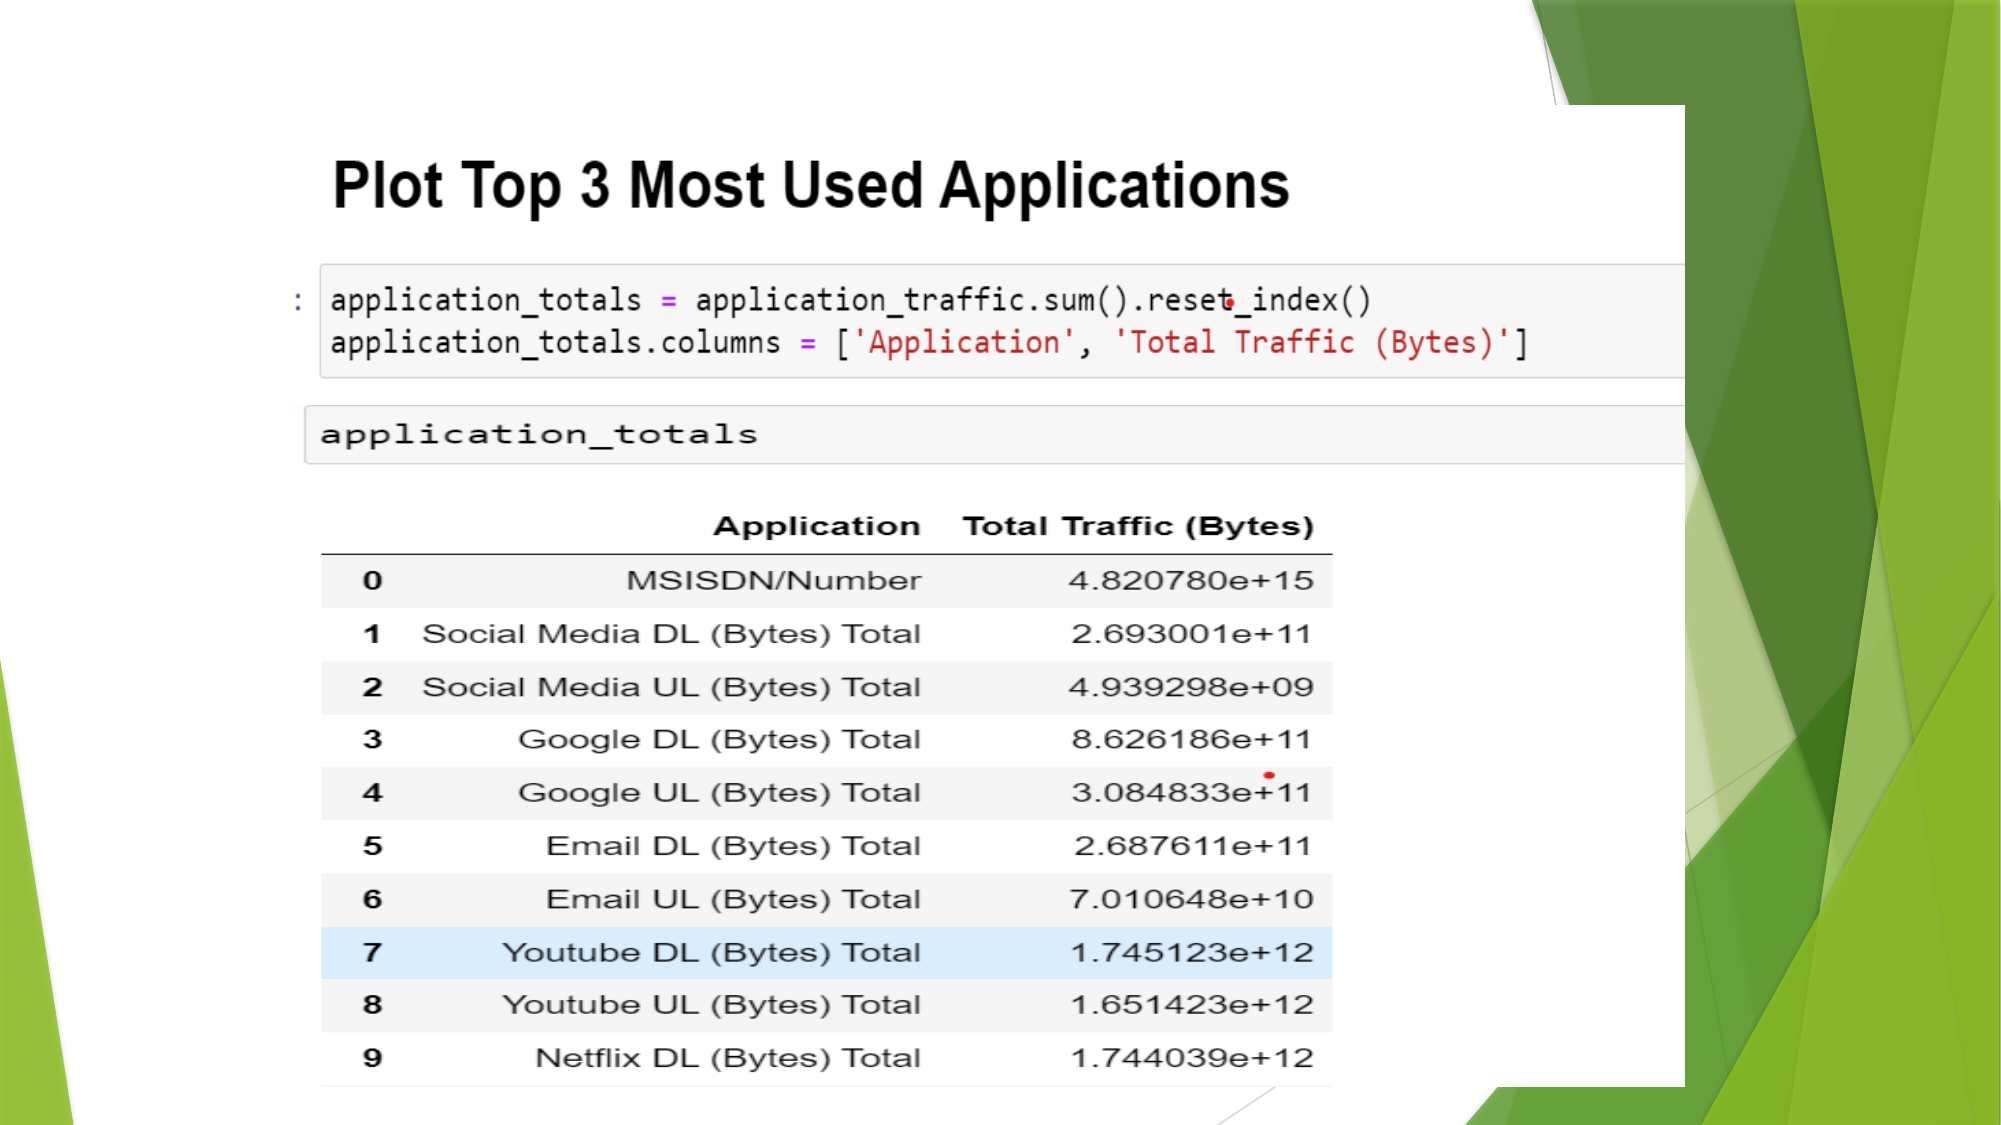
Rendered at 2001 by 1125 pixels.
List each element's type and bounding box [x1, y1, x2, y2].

picture [290, 104, 1686, 1087]
